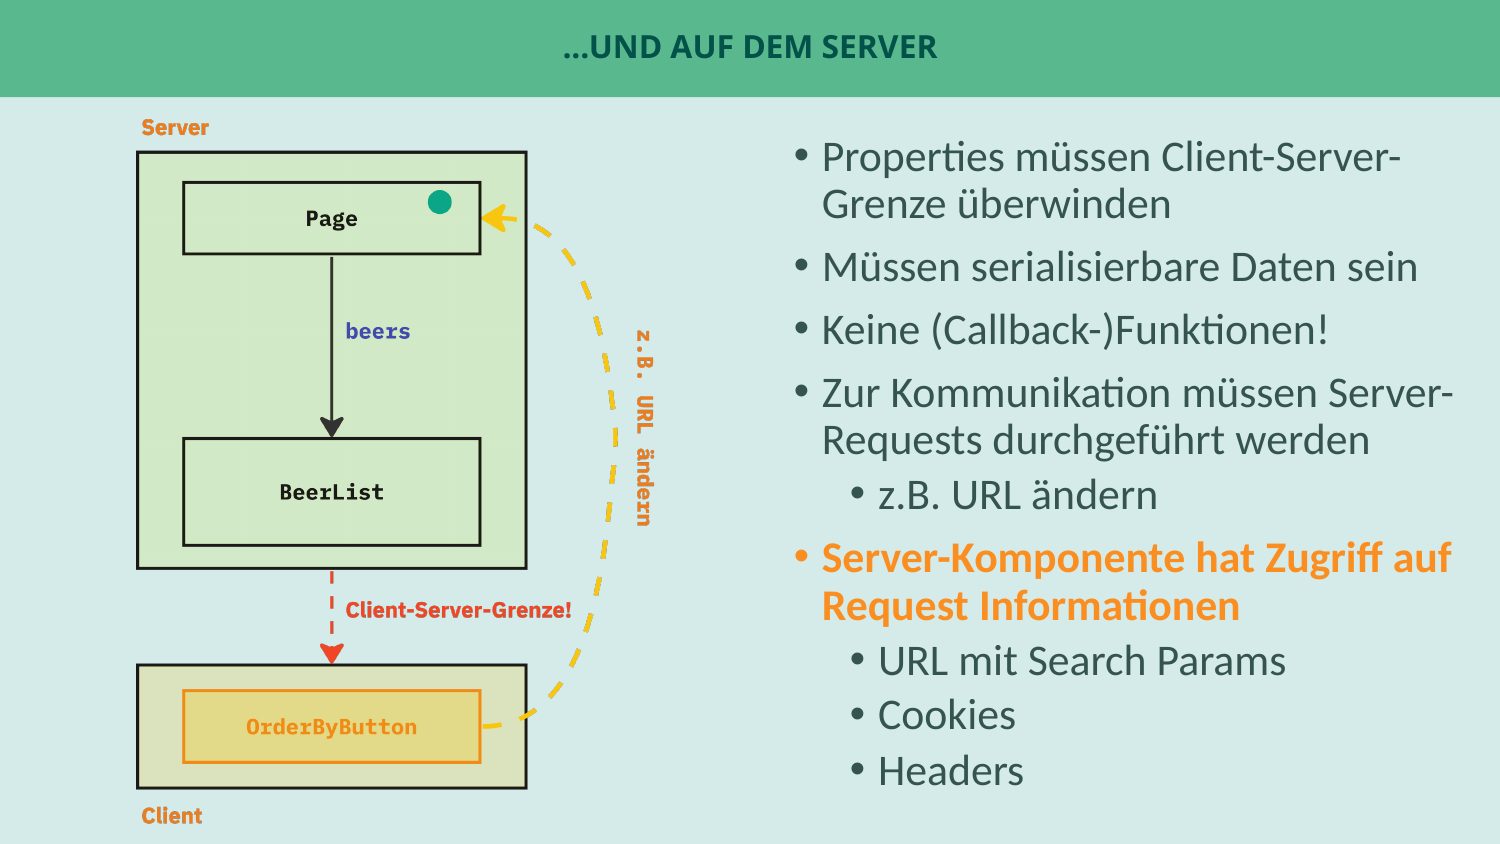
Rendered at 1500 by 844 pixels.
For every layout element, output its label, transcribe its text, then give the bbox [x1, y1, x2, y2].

title ...und auf dem Server [0, 0, 1500, 98]
picture [136, 112, 660, 830]
list Properties müssen Client-Server-Grenze überwinden Müssen serialisierbare Daten sein Keine (Callback-)Funktionen! Zur Kommunikation müssen Server-Requests durchgeführt werden z.B. URL ändern Server-Komponente hat Zugriff auf Request Informationen URL mit Search Params Cookies Headers [778, 126, 1500, 844]
